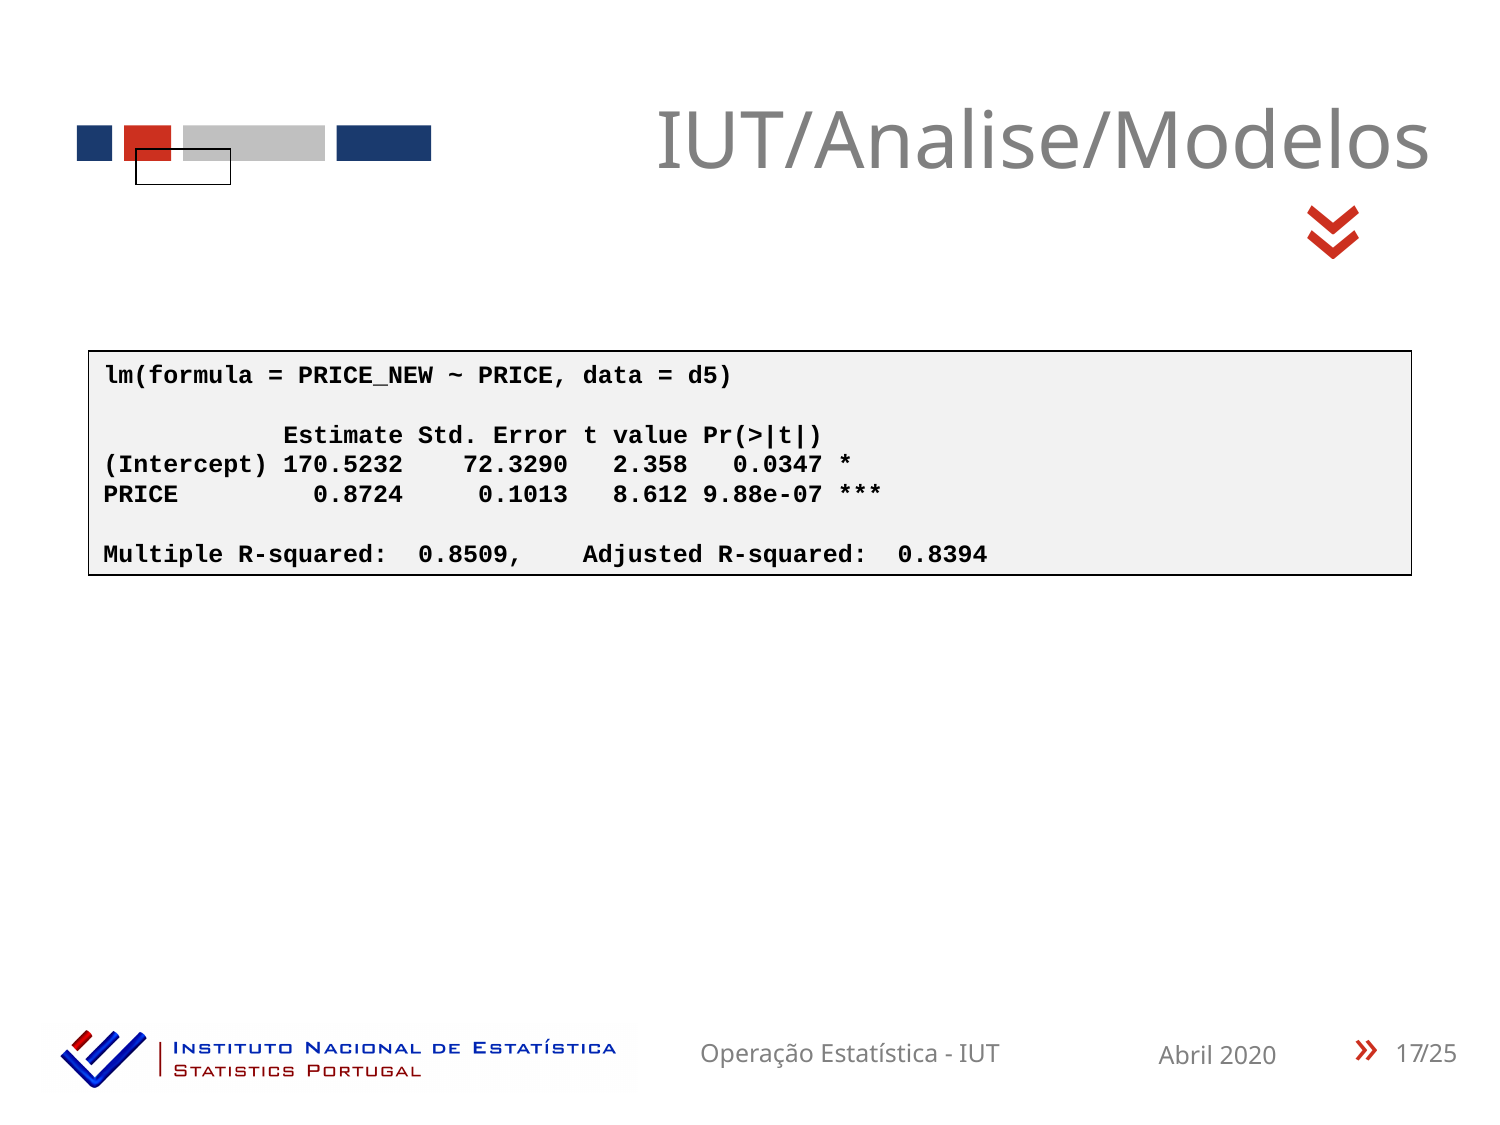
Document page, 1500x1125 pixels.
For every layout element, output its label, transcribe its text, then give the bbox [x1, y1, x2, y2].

text_box « [1234, 207, 1400, 280]
text_box 17 [1380, 1029, 1447, 1075]
text_box lm(formula = PRICE_NEW ~ PRICE, data = d5) Estimate Std. Error t value Pr(>|t|) (Intercept) 170.5232 72.3290 2.358 0.0347 * PRICE 0.8724 0.1013 8.612 9.88e-07 *** Multiple R-squared: 0.8509, Adjusted R-squared: 0.8394 [88, 350, 1412, 576]
text_box IUT/Analise/Modelos [454, 66, 1447, 207]
picture [41, 1023, 638, 1093]
